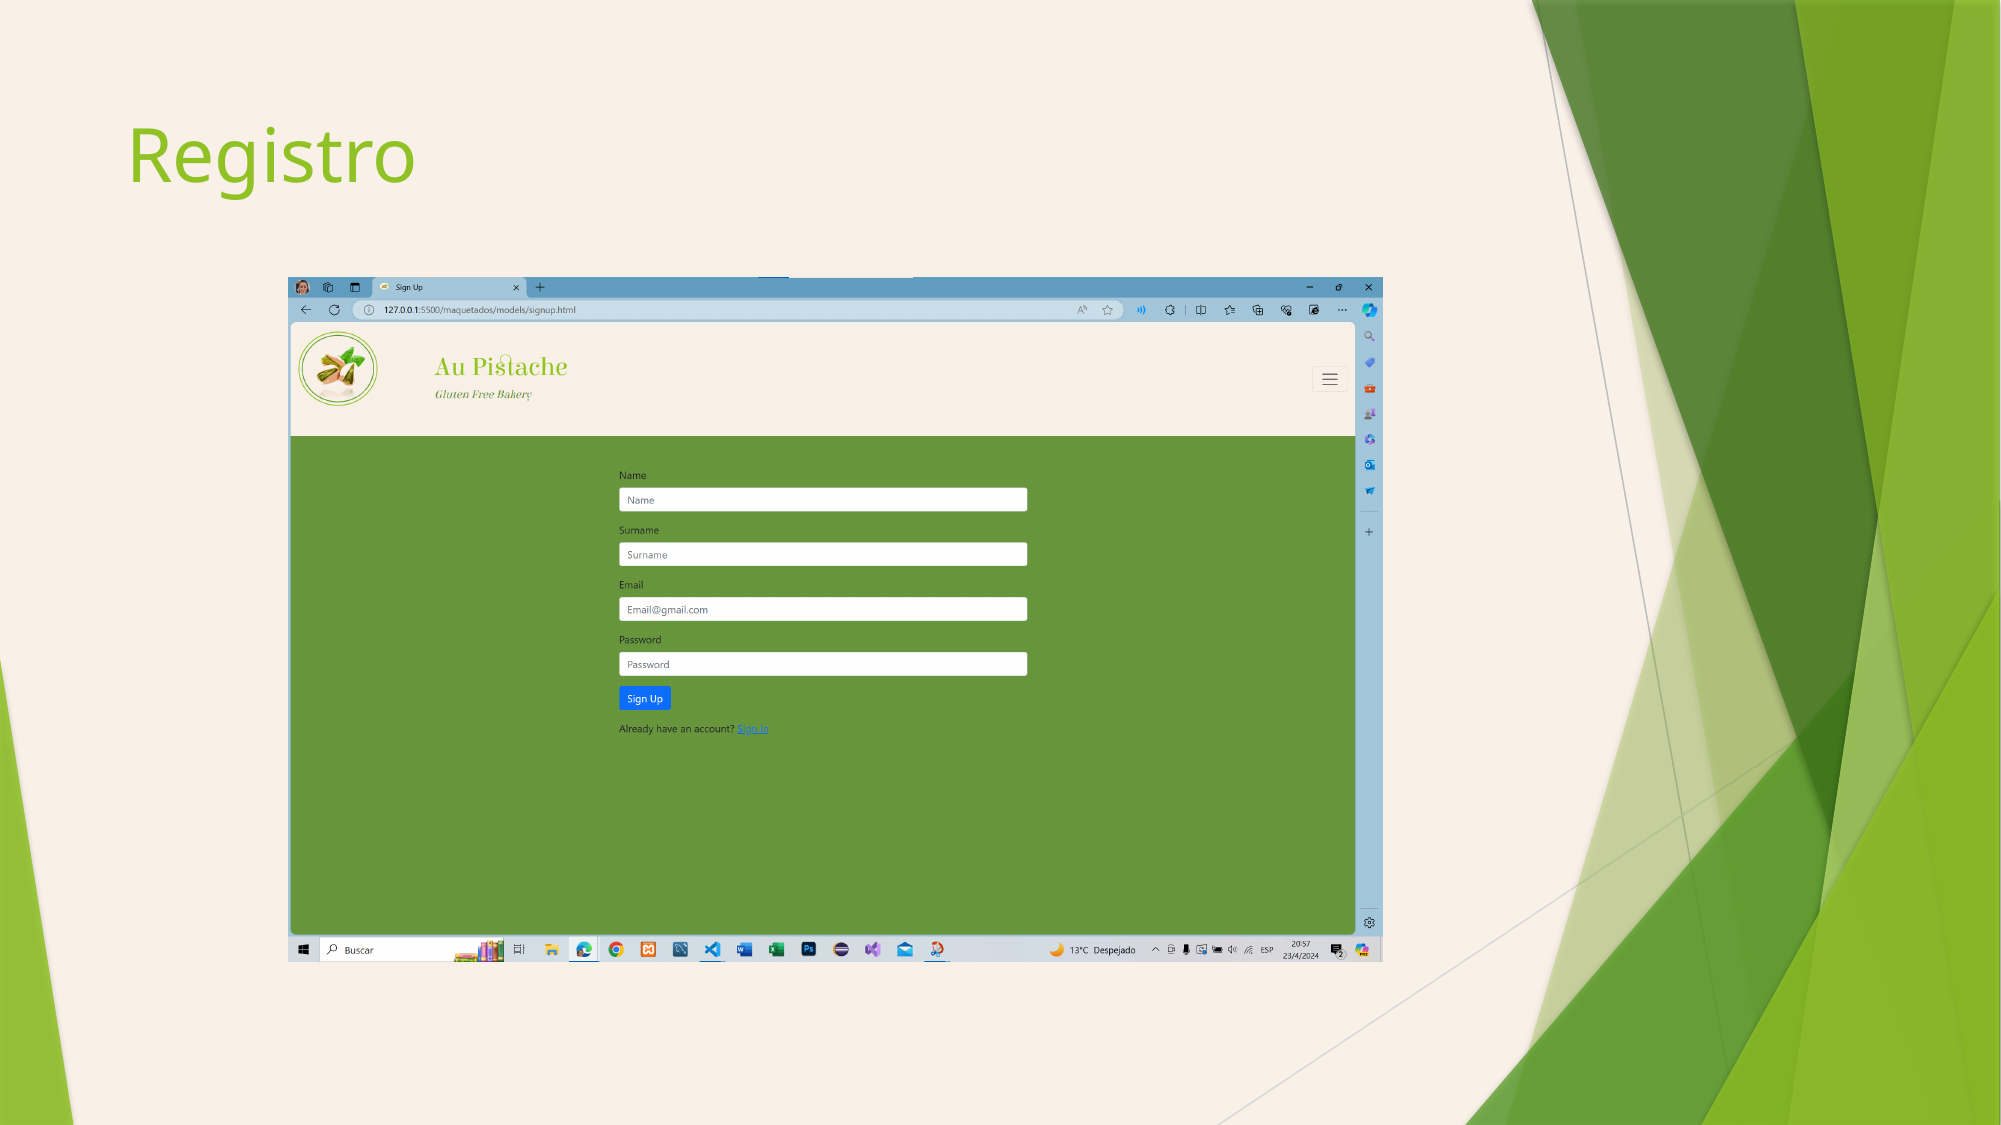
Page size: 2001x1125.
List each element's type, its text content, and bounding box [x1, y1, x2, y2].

title Registro [111, 99, 1522, 317]
picture [287, 276, 1383, 962]
